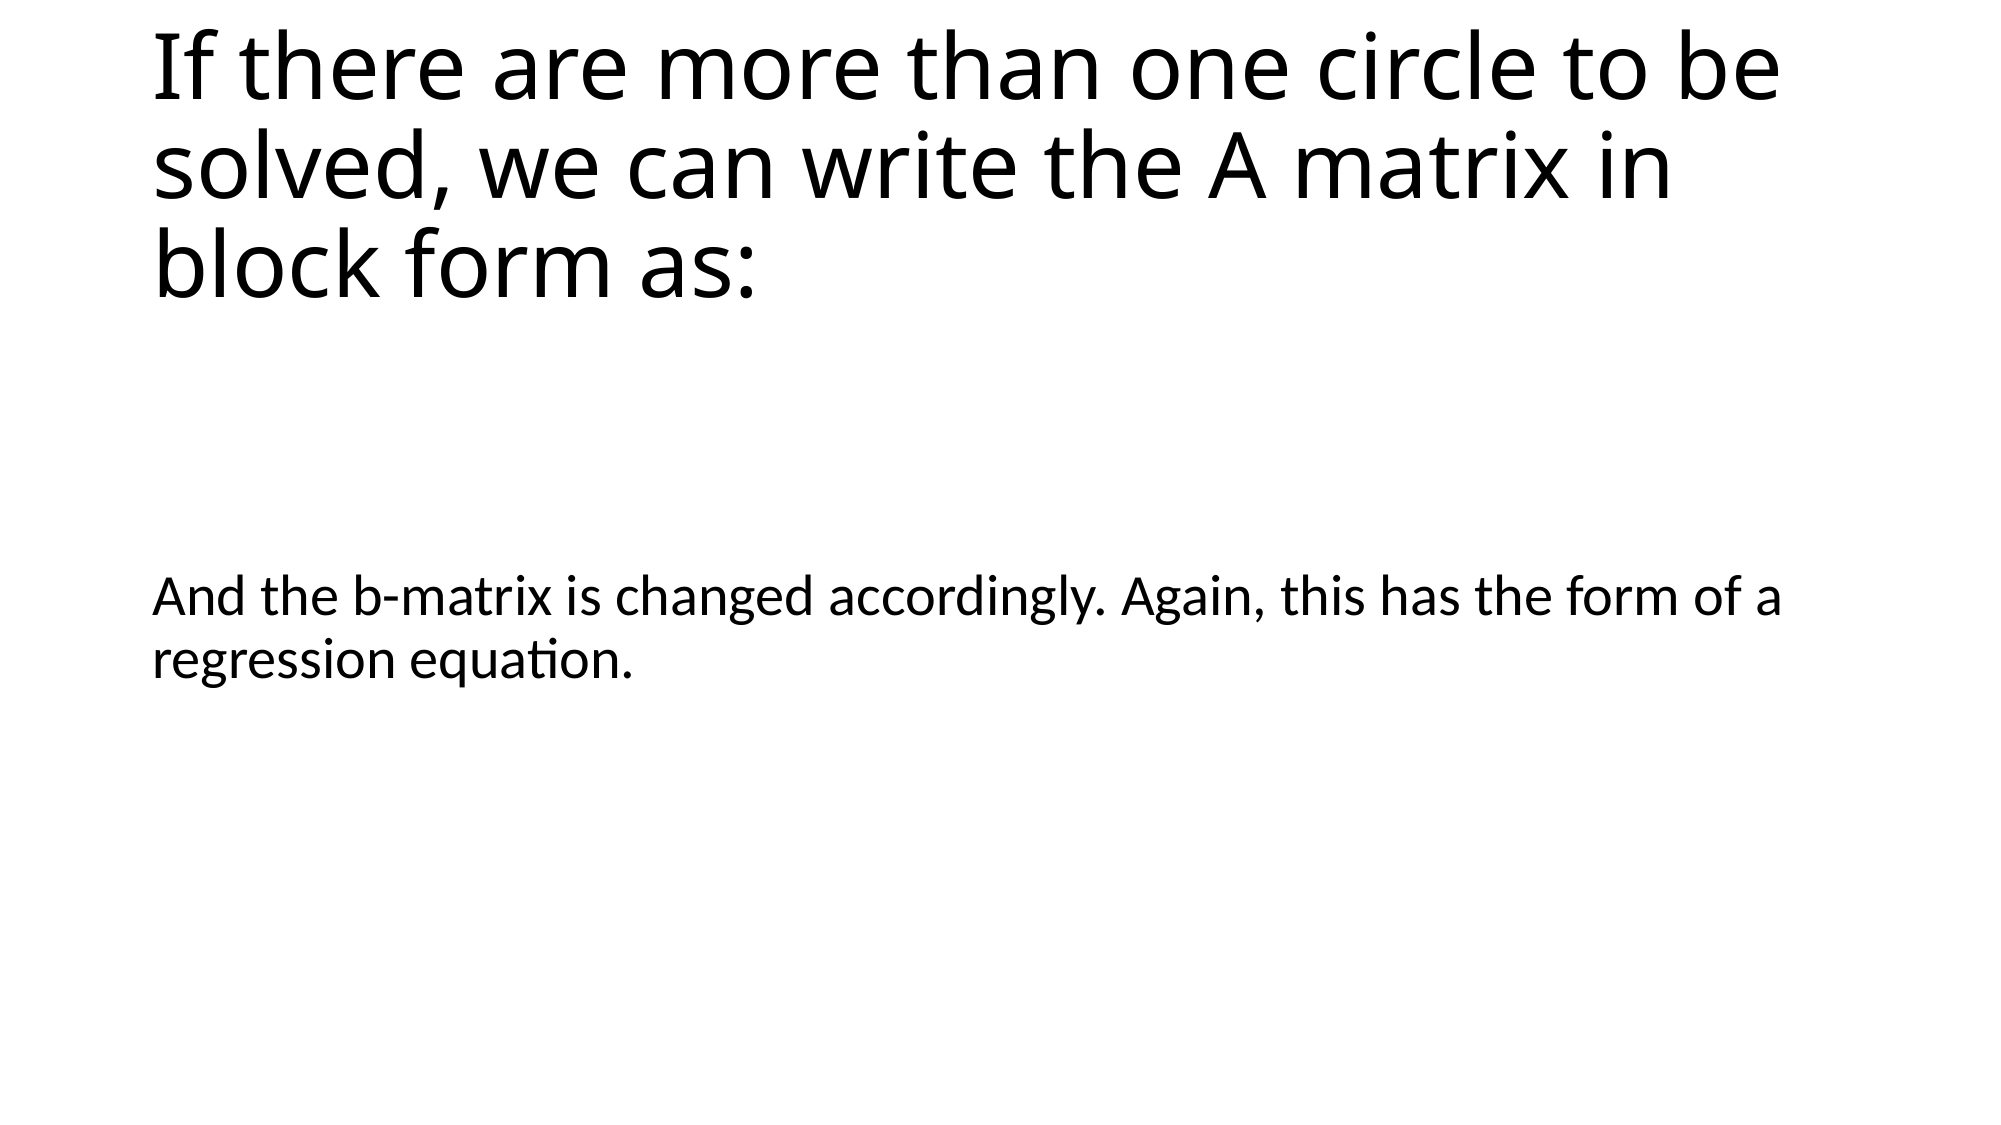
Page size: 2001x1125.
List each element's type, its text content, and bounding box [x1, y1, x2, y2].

title If there are more than one circle to be solved, we can write the A matrix in block form as: [137, 59, 1863, 278]
